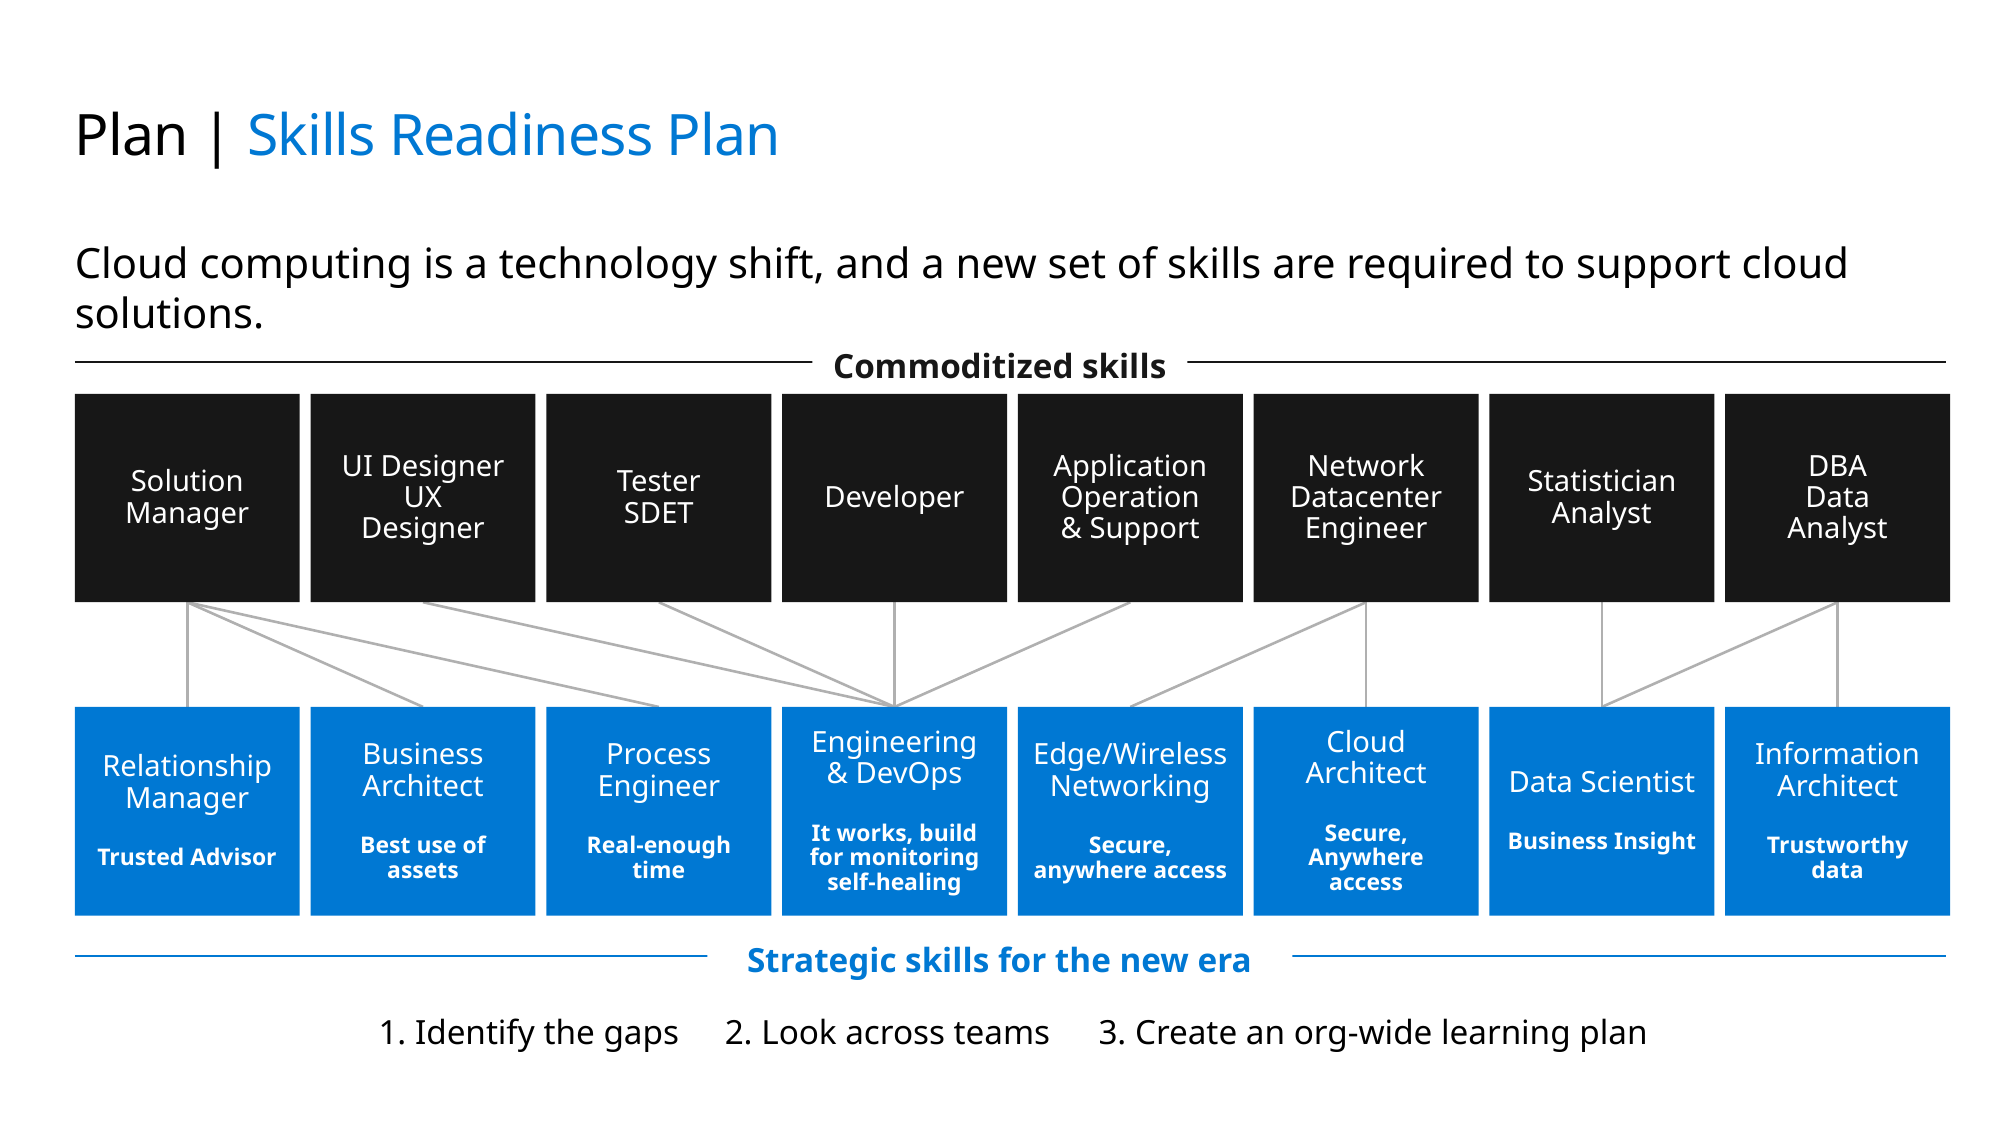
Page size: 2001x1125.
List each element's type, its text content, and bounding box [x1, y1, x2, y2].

text_box 3. Create an org-wide learning plan [1021, 1002, 1726, 1052]
text_box Strategic skills for the new era [707, 957, 1293, 980]
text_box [894, 601, 1130, 708]
text_box Process Engineer Real-enough time [546, 708, 772, 916]
text_box Cloud Architect Secure, Anywhere access [1253, 706, 1479, 916]
text_box Commoditized skills [812, 363, 1188, 386]
text_box Relationship Manager Trusted Advisor [74, 706, 300, 916]
text_box Engineering & DevOps It works, build for monitoring self-healing [781, 708, 1008, 916]
text_box DBA Data Analyst [1724, 393, 1951, 603]
text_box Strategic skills for the new era [707, 930, 1293, 955]
text_box Solution Manager [74, 393, 300, 603]
text_box Network Datacenter Engineer [1253, 393, 1479, 603]
text_box Commoditized skills [812, 336, 1188, 361]
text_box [1601, 601, 1838, 708]
title Plan | Skills Readiness Plan [74, 101, 1930, 168]
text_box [422, 601, 658, 708]
text_box Statistician Analyst [1489, 393, 1715, 603]
text_box Developer [781, 393, 1008, 601]
list Cloud computing is a technology shift, and a new set of skills are required to support cloud solutions. [74, 238, 1947, 340]
text_box Business Architect Best use of assets [310, 708, 536, 916]
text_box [1130, 601, 1367, 708]
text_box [187, 601, 422, 708]
text_box UI Designer UX Designer [310, 393, 536, 601]
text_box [658, 601, 894, 708]
text_box Tester SDET [546, 393, 772, 601]
text_box Application Operation & Support [1017, 393, 1244, 601]
text_box Information Architect Trustworthy data [1724, 706, 1951, 916]
text_box 1. Identify the gaps [274, 1002, 632, 1052]
text_box Data Scientist Business Insight [1489, 706, 1715, 916]
text_box 2. Look across teams [632, 1002, 1021, 1052]
text_box Edge/Wireless Networking Secure, anywhere access [1017, 708, 1244, 916]
